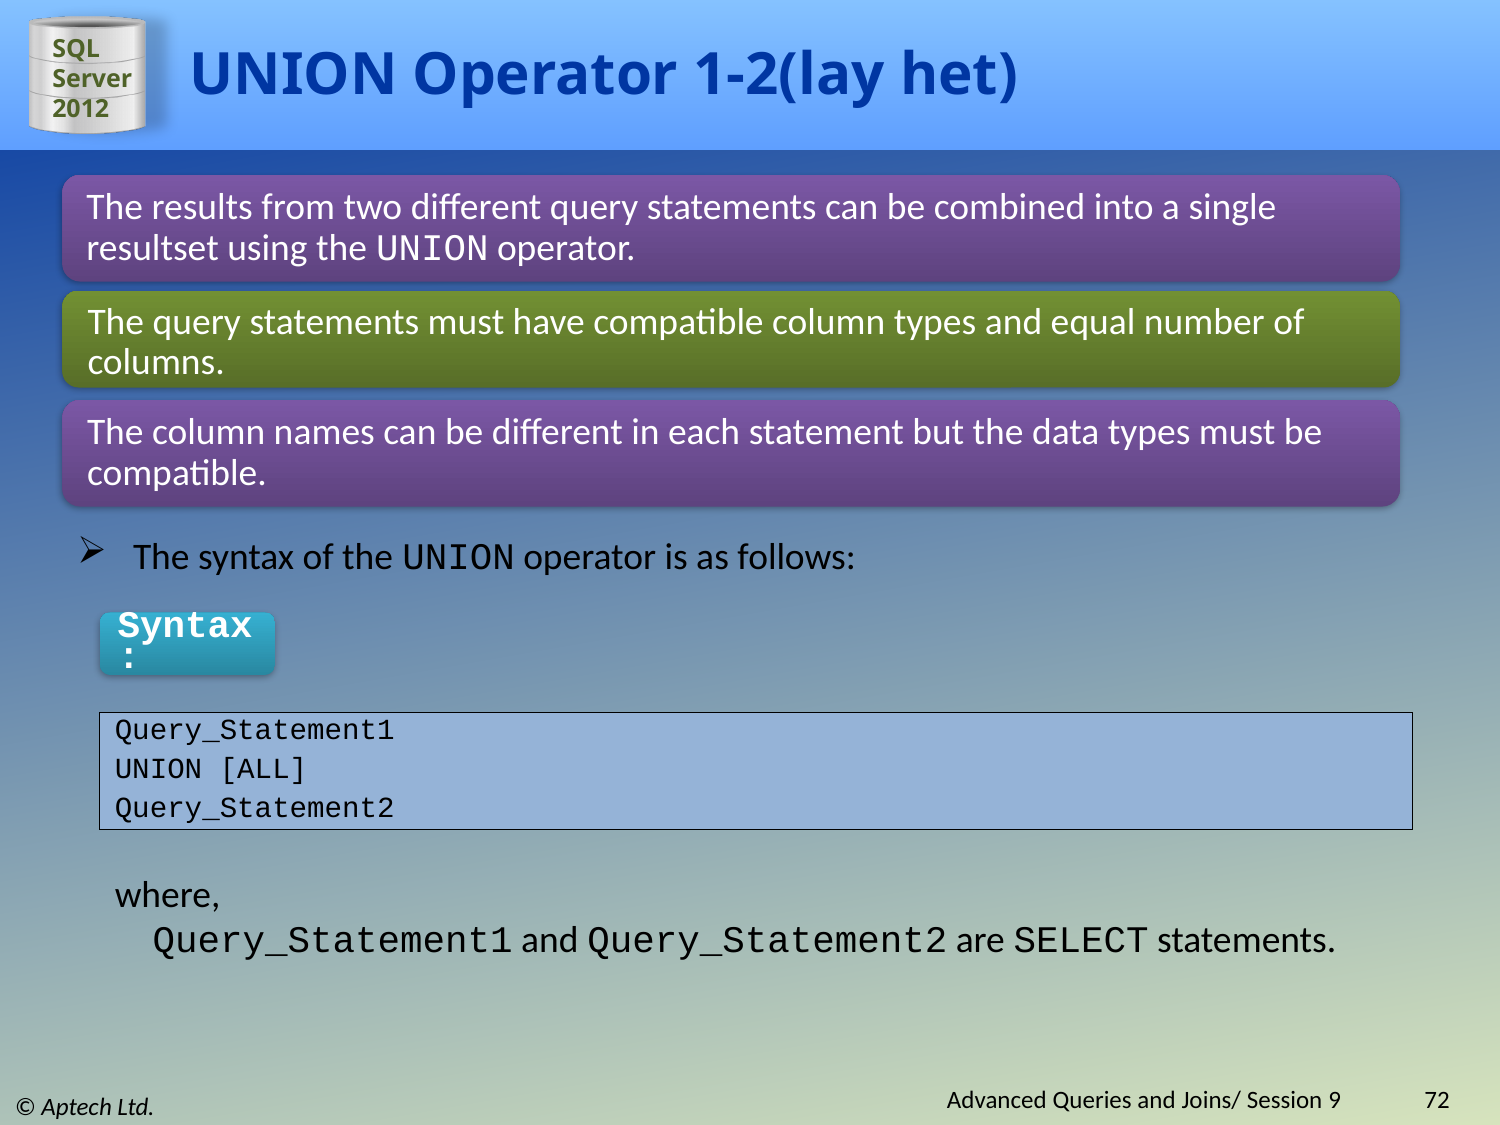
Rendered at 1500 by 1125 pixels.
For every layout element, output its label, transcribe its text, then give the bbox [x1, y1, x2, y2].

text_box where, Query_Statement1 and Query_Statement2 are SELECT statements. [99, 862, 1488, 968]
slide_number 72 [1363, 1084, 1465, 1113]
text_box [62, 399, 1401, 507]
title UNION Operator 1-2(lay het) [174, 37, 1426, 106]
text_box Query_Statement1 UNION [ALL] Query_Statement2 [99, 712, 1413, 830]
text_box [62, 274, 1401, 388]
picture [24, 0, 150, 150]
text_box The syntax of the UNION operator is as follows: [62, 524, 1463, 585]
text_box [62, 174, 1401, 274]
text_box Syntax: [99, 612, 275, 675]
footer Advanced Queries and Joins/ Session 9 [375, 1084, 1363, 1113]
